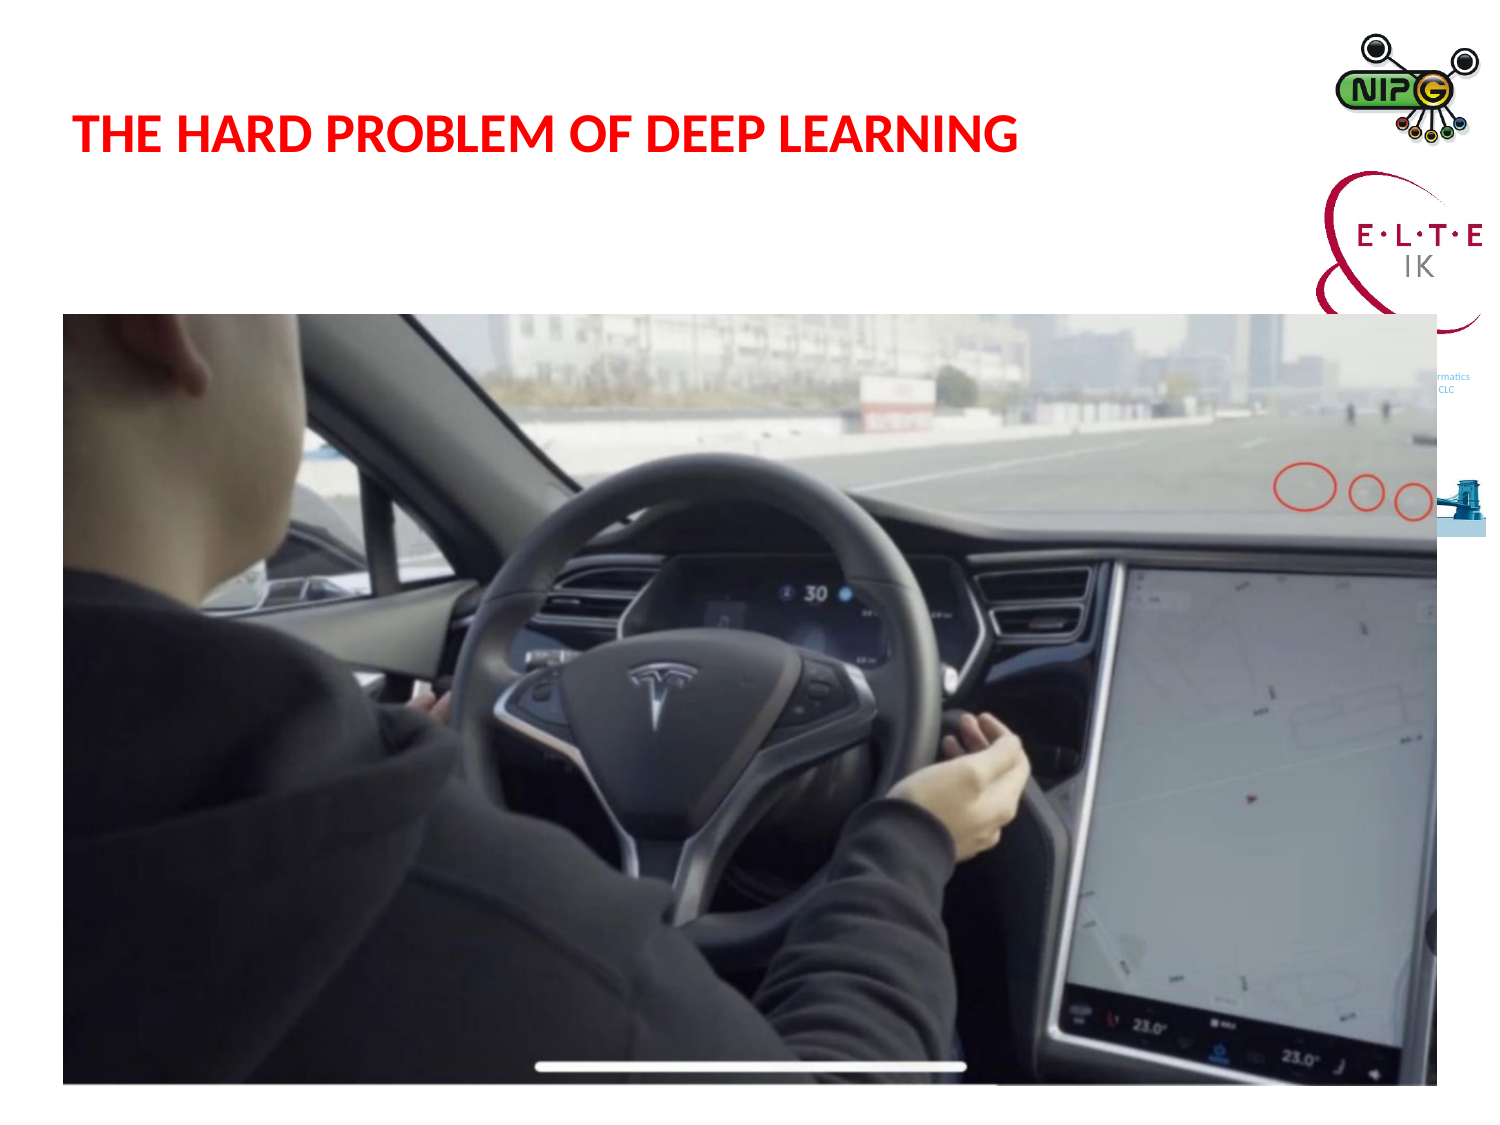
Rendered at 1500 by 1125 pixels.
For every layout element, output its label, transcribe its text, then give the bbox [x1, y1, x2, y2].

picture [63, 1, 1495, 1086]
text_box The hard problem of deep learning [57, 21, 1134, 272]
